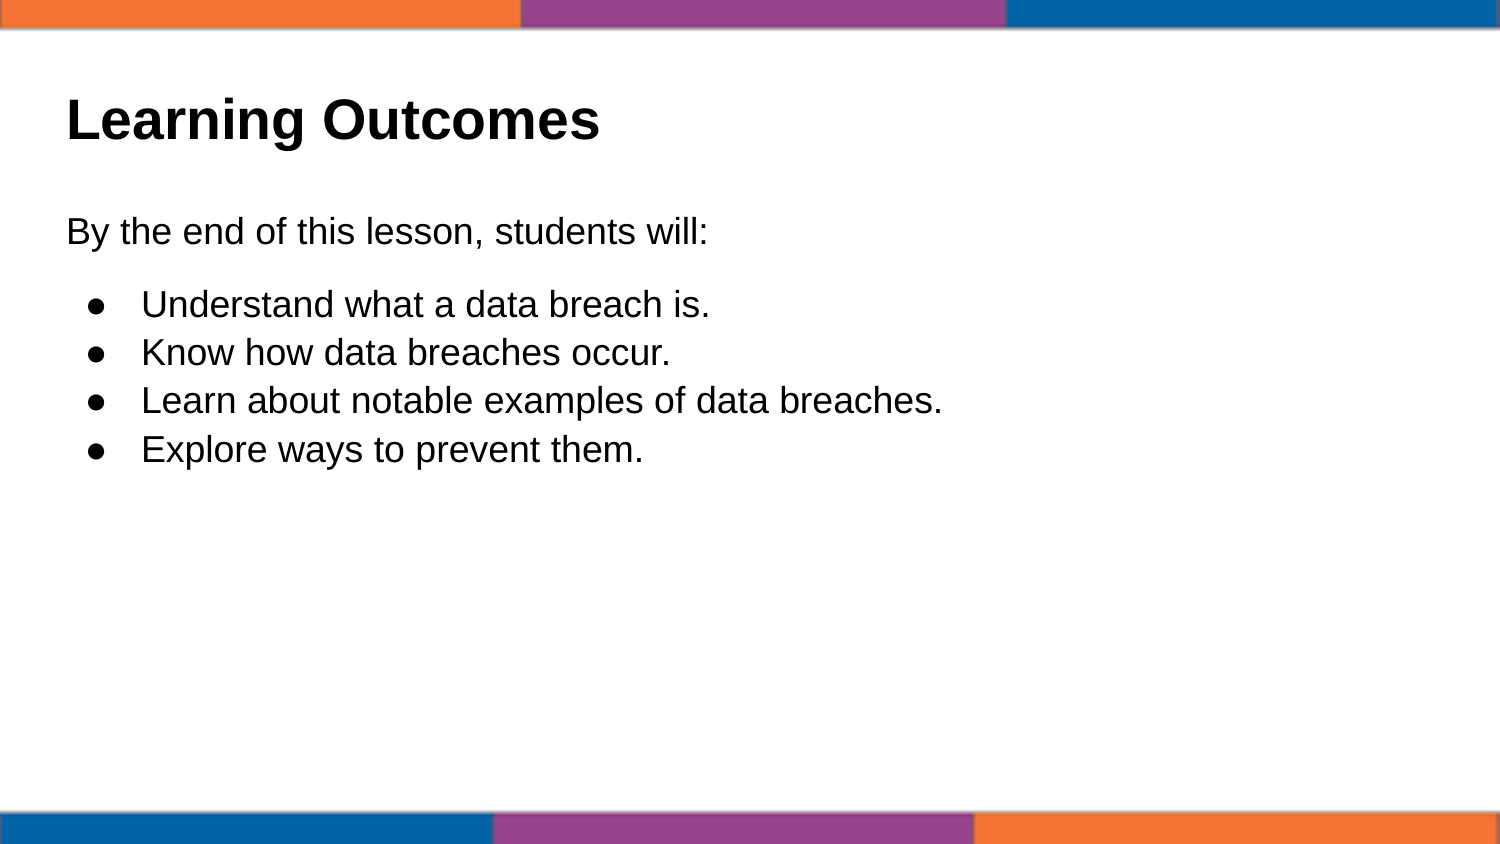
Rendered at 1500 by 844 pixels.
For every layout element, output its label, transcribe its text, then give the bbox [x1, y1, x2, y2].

picture [0, 0, 1500, 844]
title Learning Outcomes [51, 72, 1449, 167]
list By the end of this lesson, students will: Understand what a data breach is. Know how data breaches occur. Learn about notable examples of data breaches. Explore ways to prevent them. [51, 189, 1449, 750]
